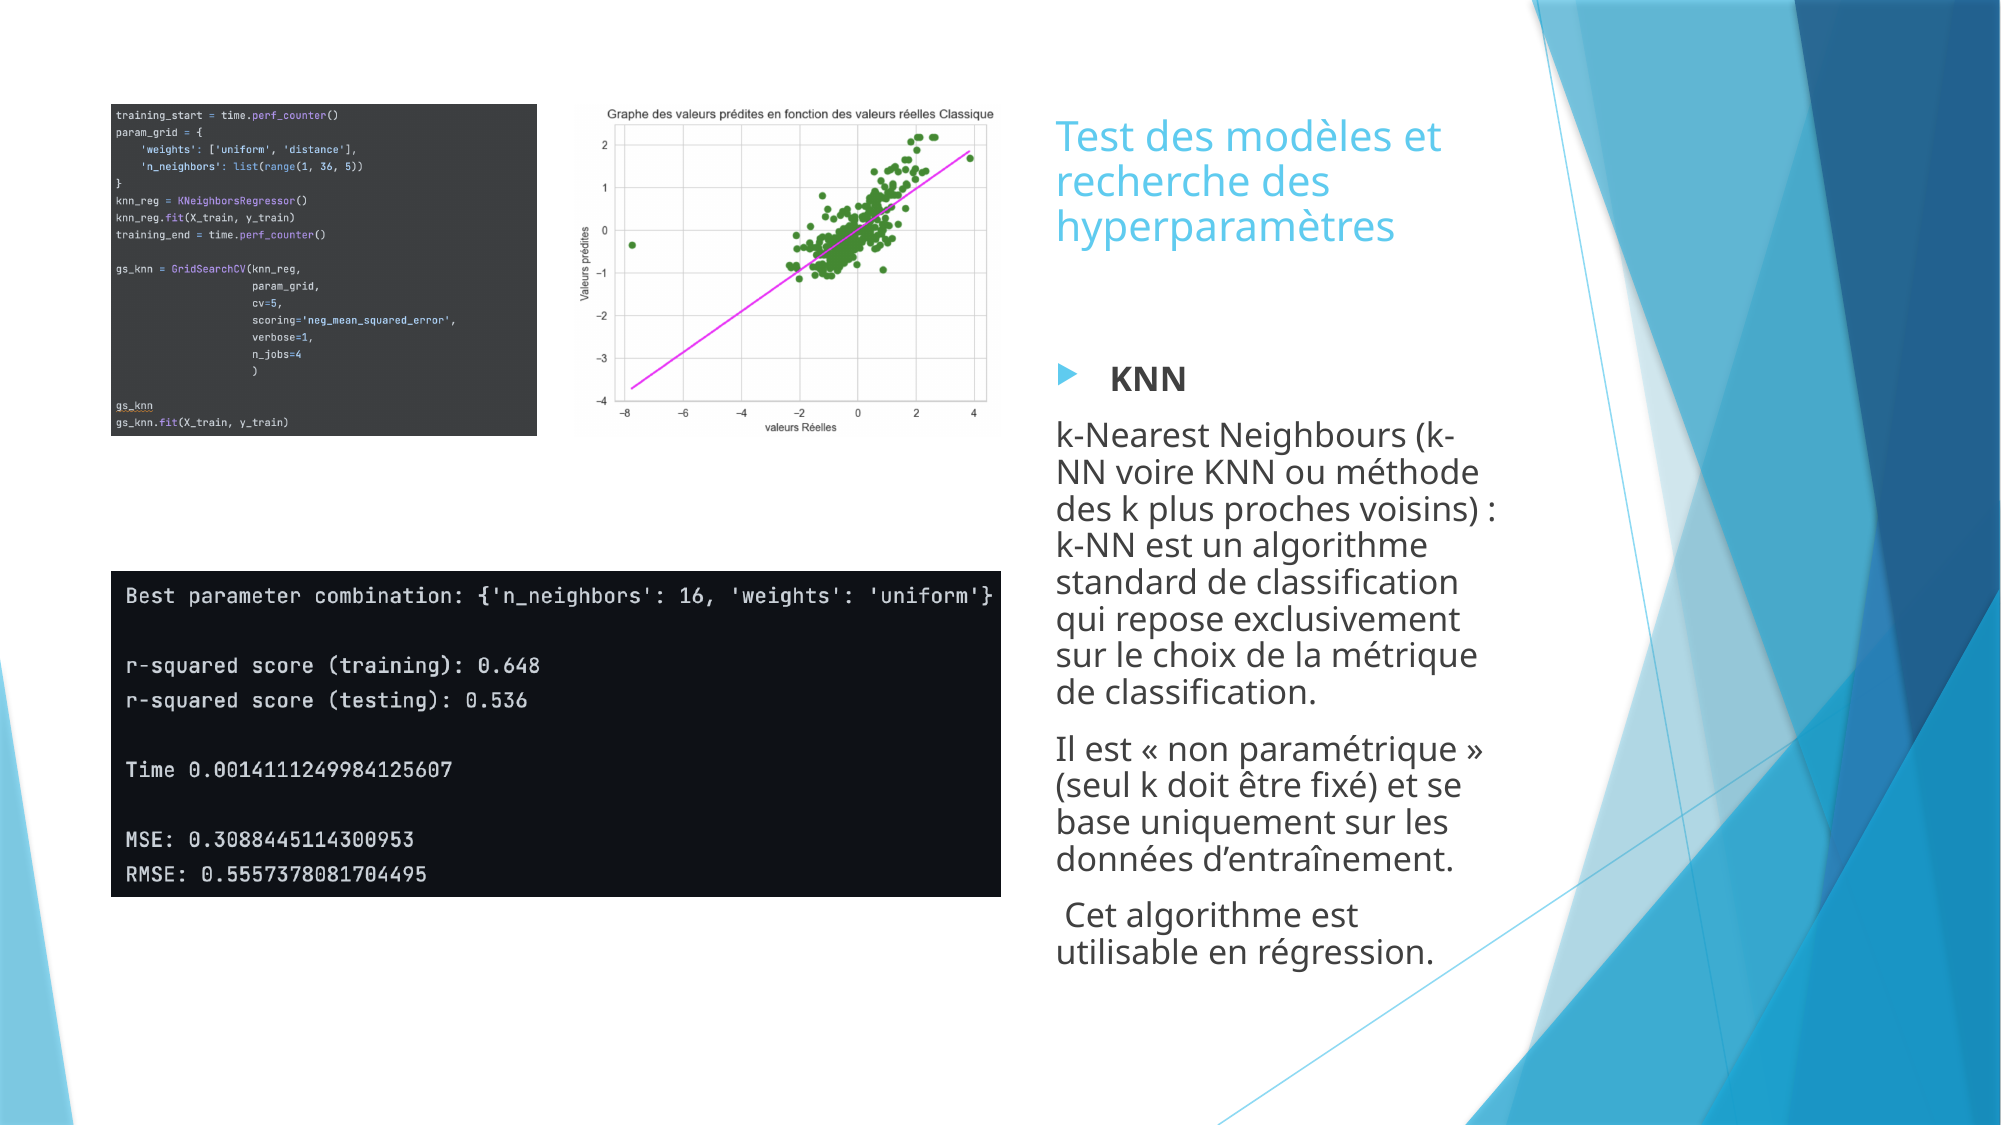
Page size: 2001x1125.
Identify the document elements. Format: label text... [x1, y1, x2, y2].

picture [573, 103, 1001, 437]
picture [110, 571, 1001, 897]
text_box KNN k-Nearest Neighbours (k-NN voire KNN ou méthode des k plus proches voisins) : k-NN est un algorithme standard de classification qui repose exclusivement sur le choix de la métrique de classification. Il est « non paramétrique » (seul k doit être fixé) et se base uniquement sur les données d’entraînement. Cet algorithme est utilisable en régression. [1040, 354, 1522, 991]
picture [110, 104, 538, 437]
title Test des modèles et recherche des hyperparamètres [1040, 99, 1522, 317]
